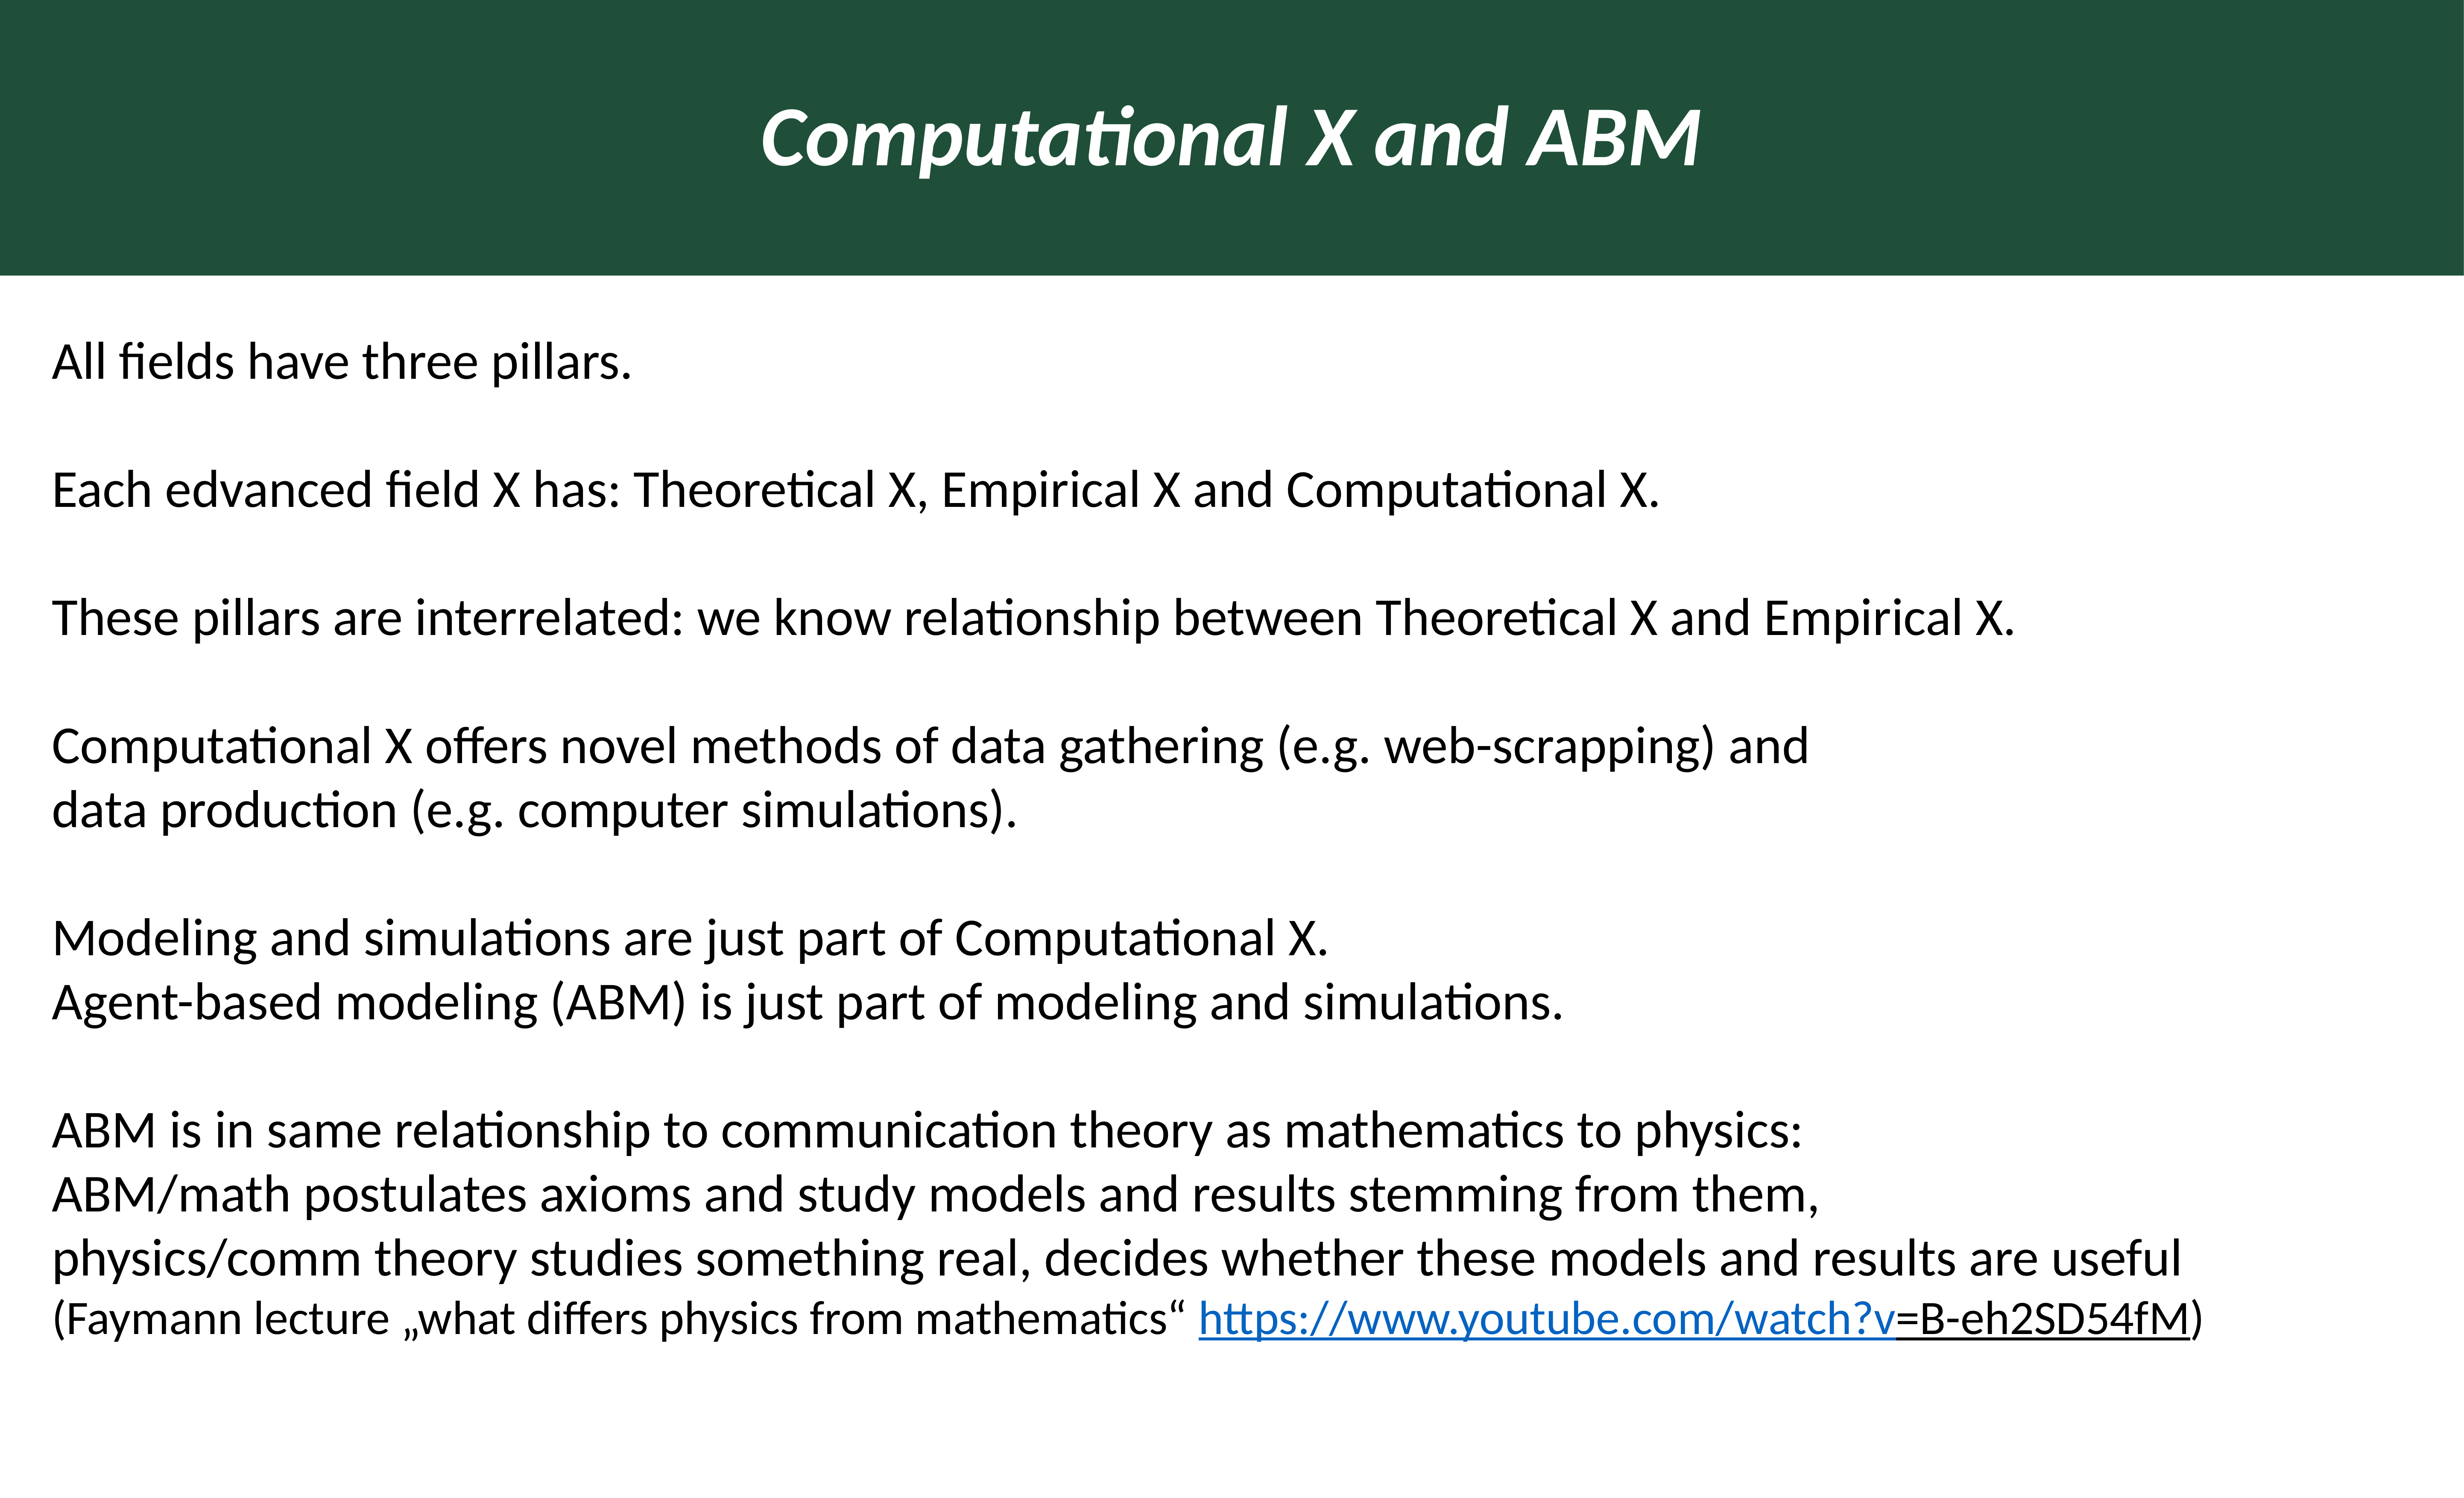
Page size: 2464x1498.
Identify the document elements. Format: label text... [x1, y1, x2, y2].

text_box Computational X and ABM [0, 0, 2464, 276]
text_box All fields have three pillars. Each edvanced field X has: Theoretical X, Empirical X and Computational X. These pillars are interrelated: we know relationship between Theoretical X and Empirical X. Computational X offers novel methods of data gathering (e.g. web-scrapping) and data production (e.g. computer simulations). Modeling and simulations are just part of Computational X. Agent-based modeling (ABM) is just part of modeling and simulations. ABM is in same relationship to communication theory as mathematics to physics: ABM/math postulates axioms and study models and results stemming from them, physics/comm theory studies something real, decides whether these models and results are useful (Faymann lecture „what differs physics from mathematics“ https://www.youtube.com/watch?v=B-eh2SD54fM) [45, 322, 2418, 1411]
